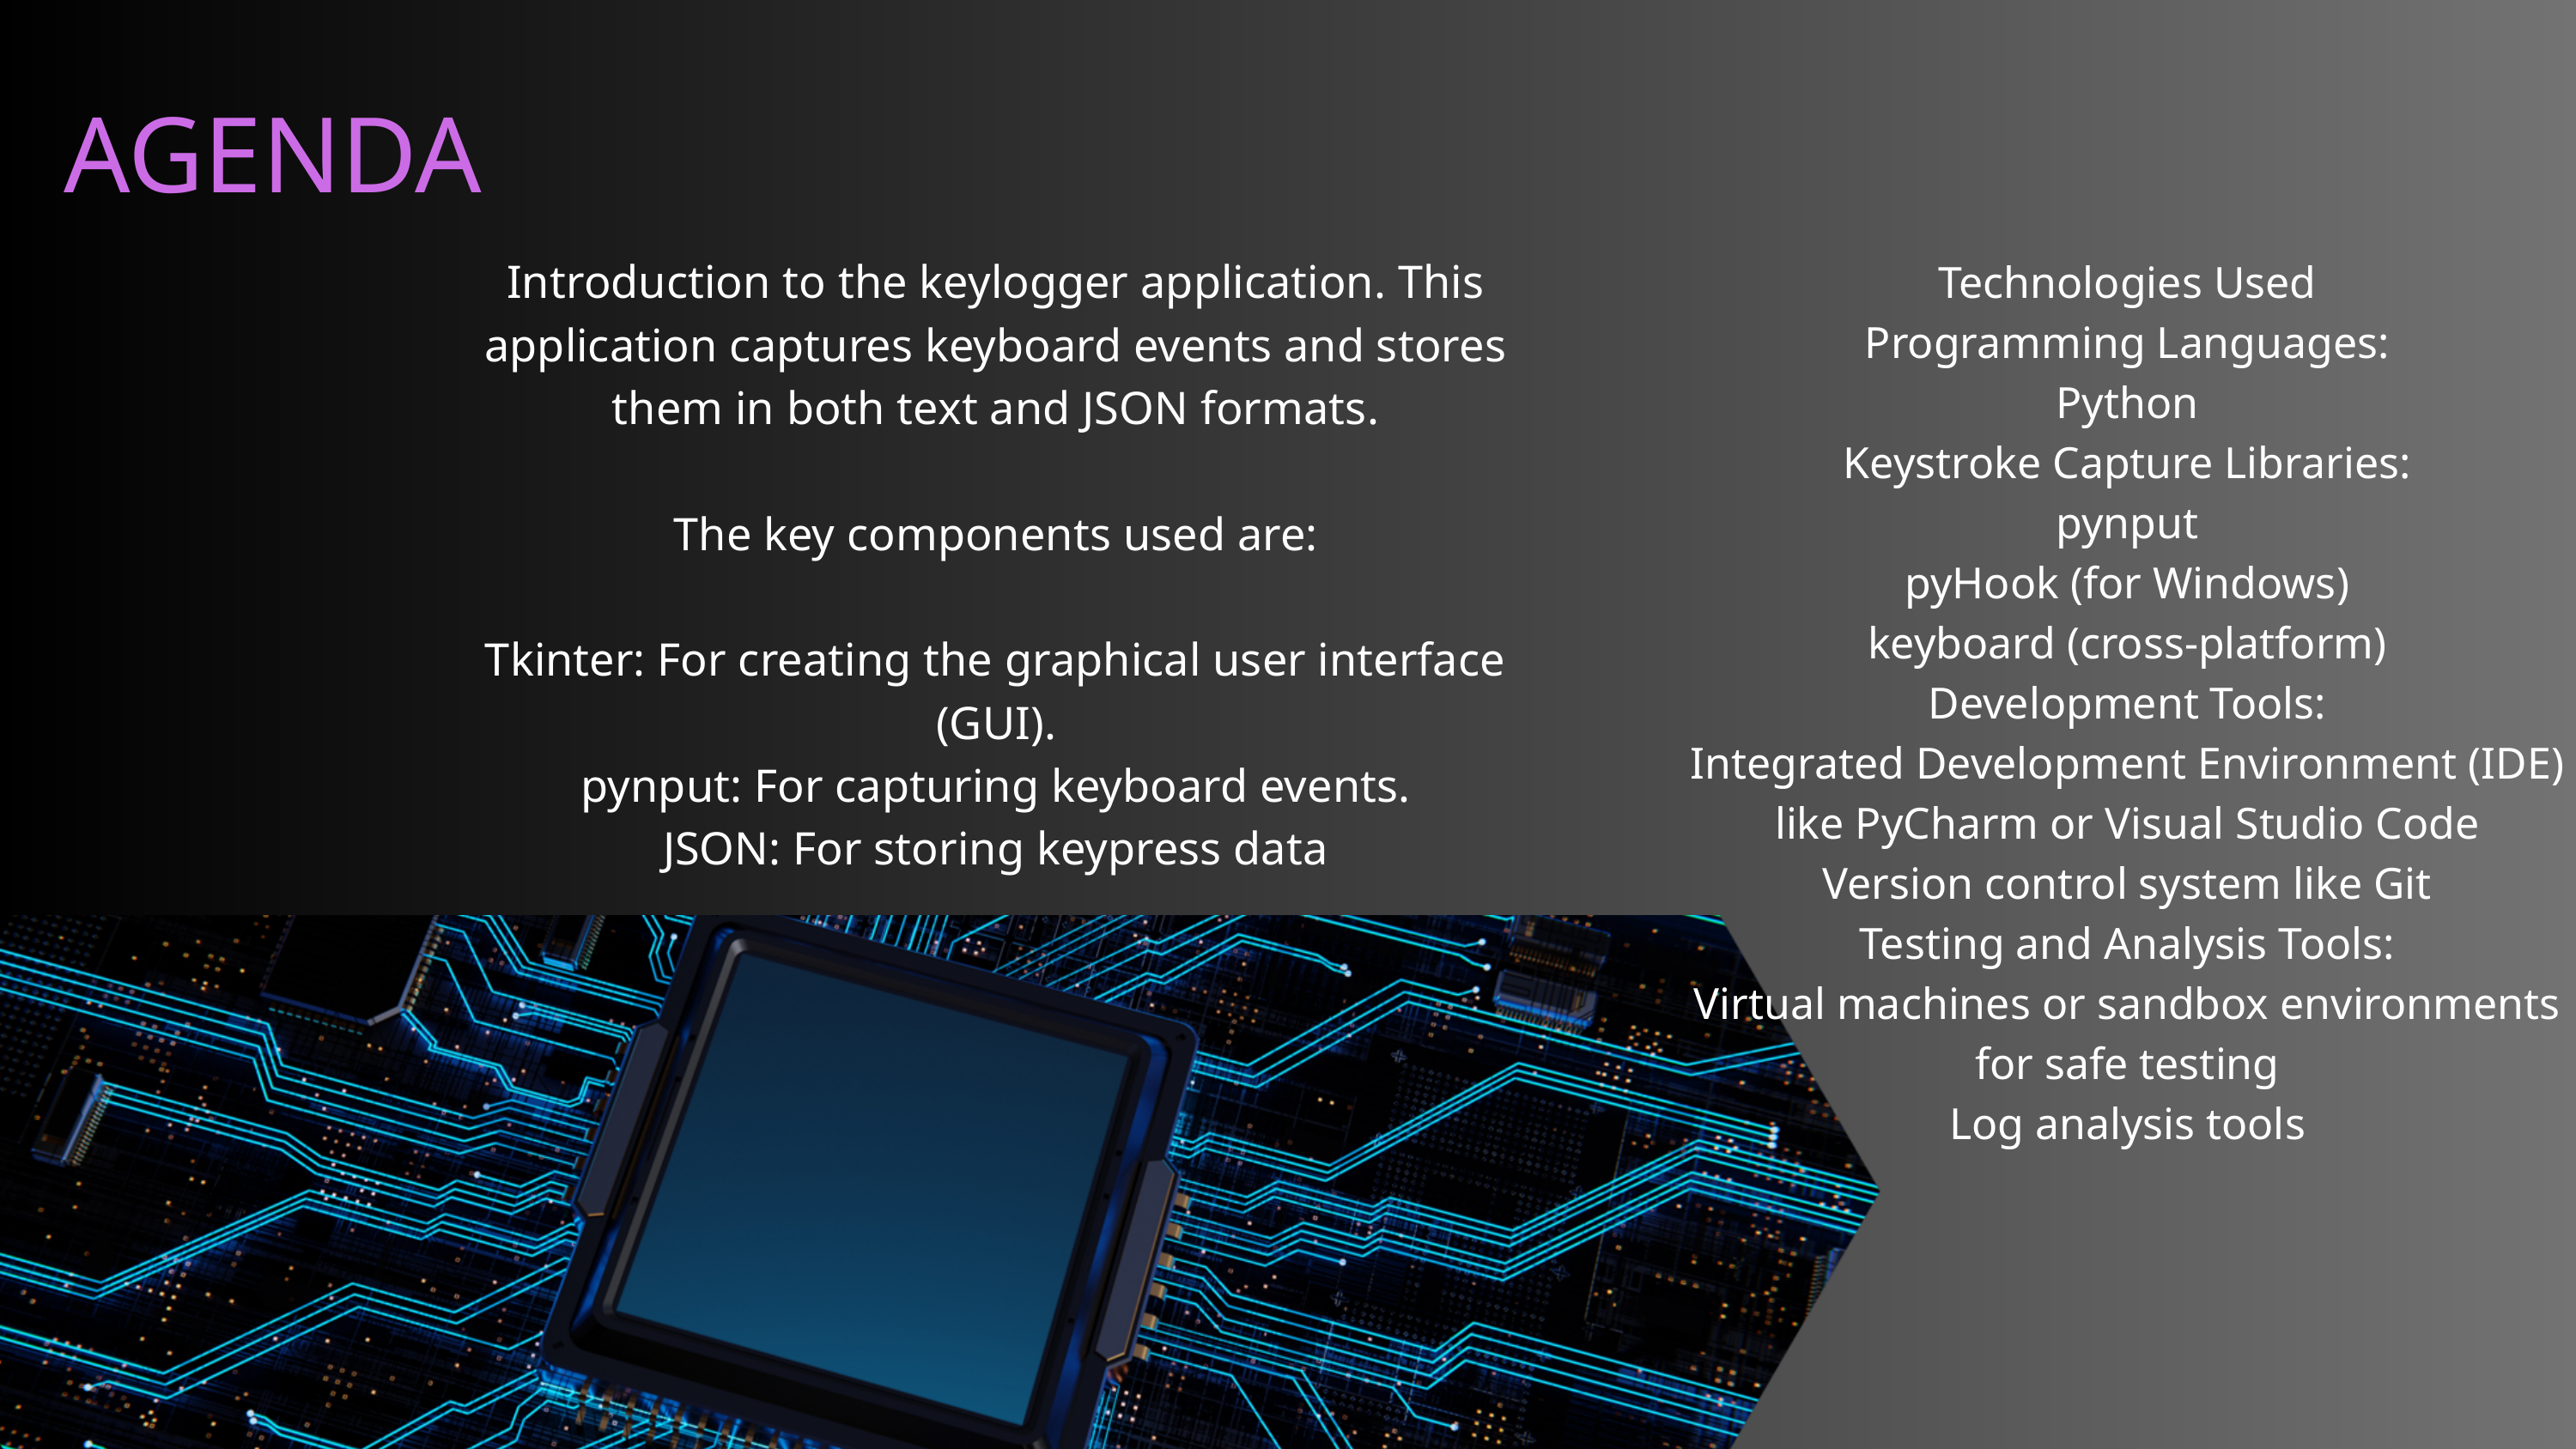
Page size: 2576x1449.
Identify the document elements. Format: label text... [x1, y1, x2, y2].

text_box Technologies Used Programming Languages: Python Keystroke Capture Libraries: pynput pyHook (for Windows) keyboard (cross-platform) Development Tools: Integrated Development Environment (IDE) like PyCharm or Visual Studio Code Version control system like Git Testing and Analysis Tools: Virtual machines or sandbox environments for safe testing Log analysis tools [1679, 247, 2576, 1149]
text_box AGENDA [48, 67, 497, 214]
text_box Introduction to the keylogger application. This application captures keyboard events and stores them in both text and JSON formats. The key components used are: Tkinter: For creating the graphical user interface (GUI). pynput: For capturing keyboard events. JSON: For storing keypress data [475, 244, 1517, 875]
text_box [0, 915, 1881, 1449]
